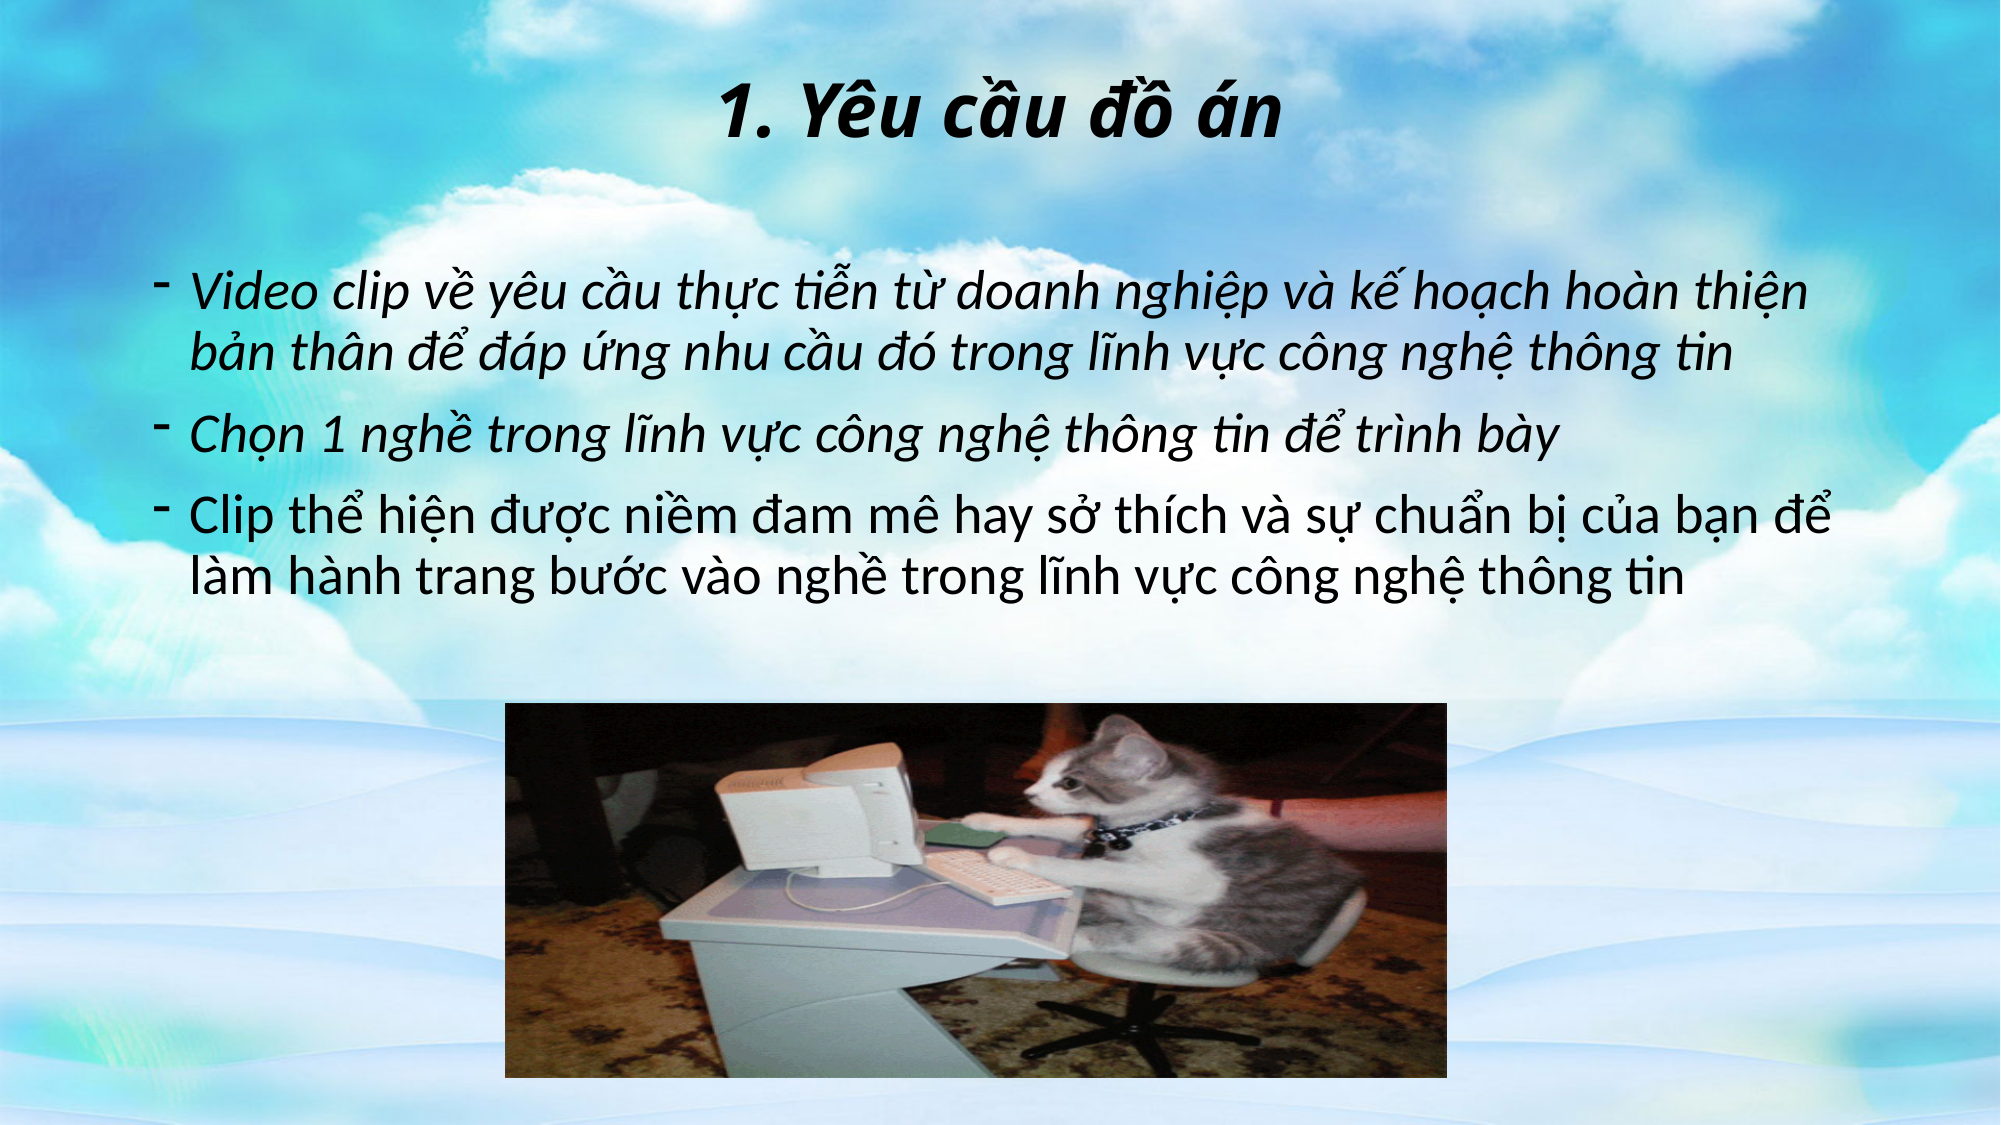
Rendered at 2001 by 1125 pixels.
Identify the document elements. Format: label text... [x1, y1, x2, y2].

list Video clip về yêu cầu thực tiễn từ doanh nghiệp và kế hoạch hoàn thiện bản thân để đáp ứng nhu cầu đó trong lĩnh vực công nghệ thông tin Chọn 1 nghề trong lĩnh vực công nghệ thông tin để trình bày Clip thể hiện được niềm đam mê hay sở thích và sự chuẩn bị của bạn để làm hành trang bước vào nghề trong lĩnh vực công nghệ thông tin [137, 253, 1863, 1014]
picture [0, 0, 2001, 1125]
title 1. Yêu cầu đồ án [137, 64, 1863, 243]
